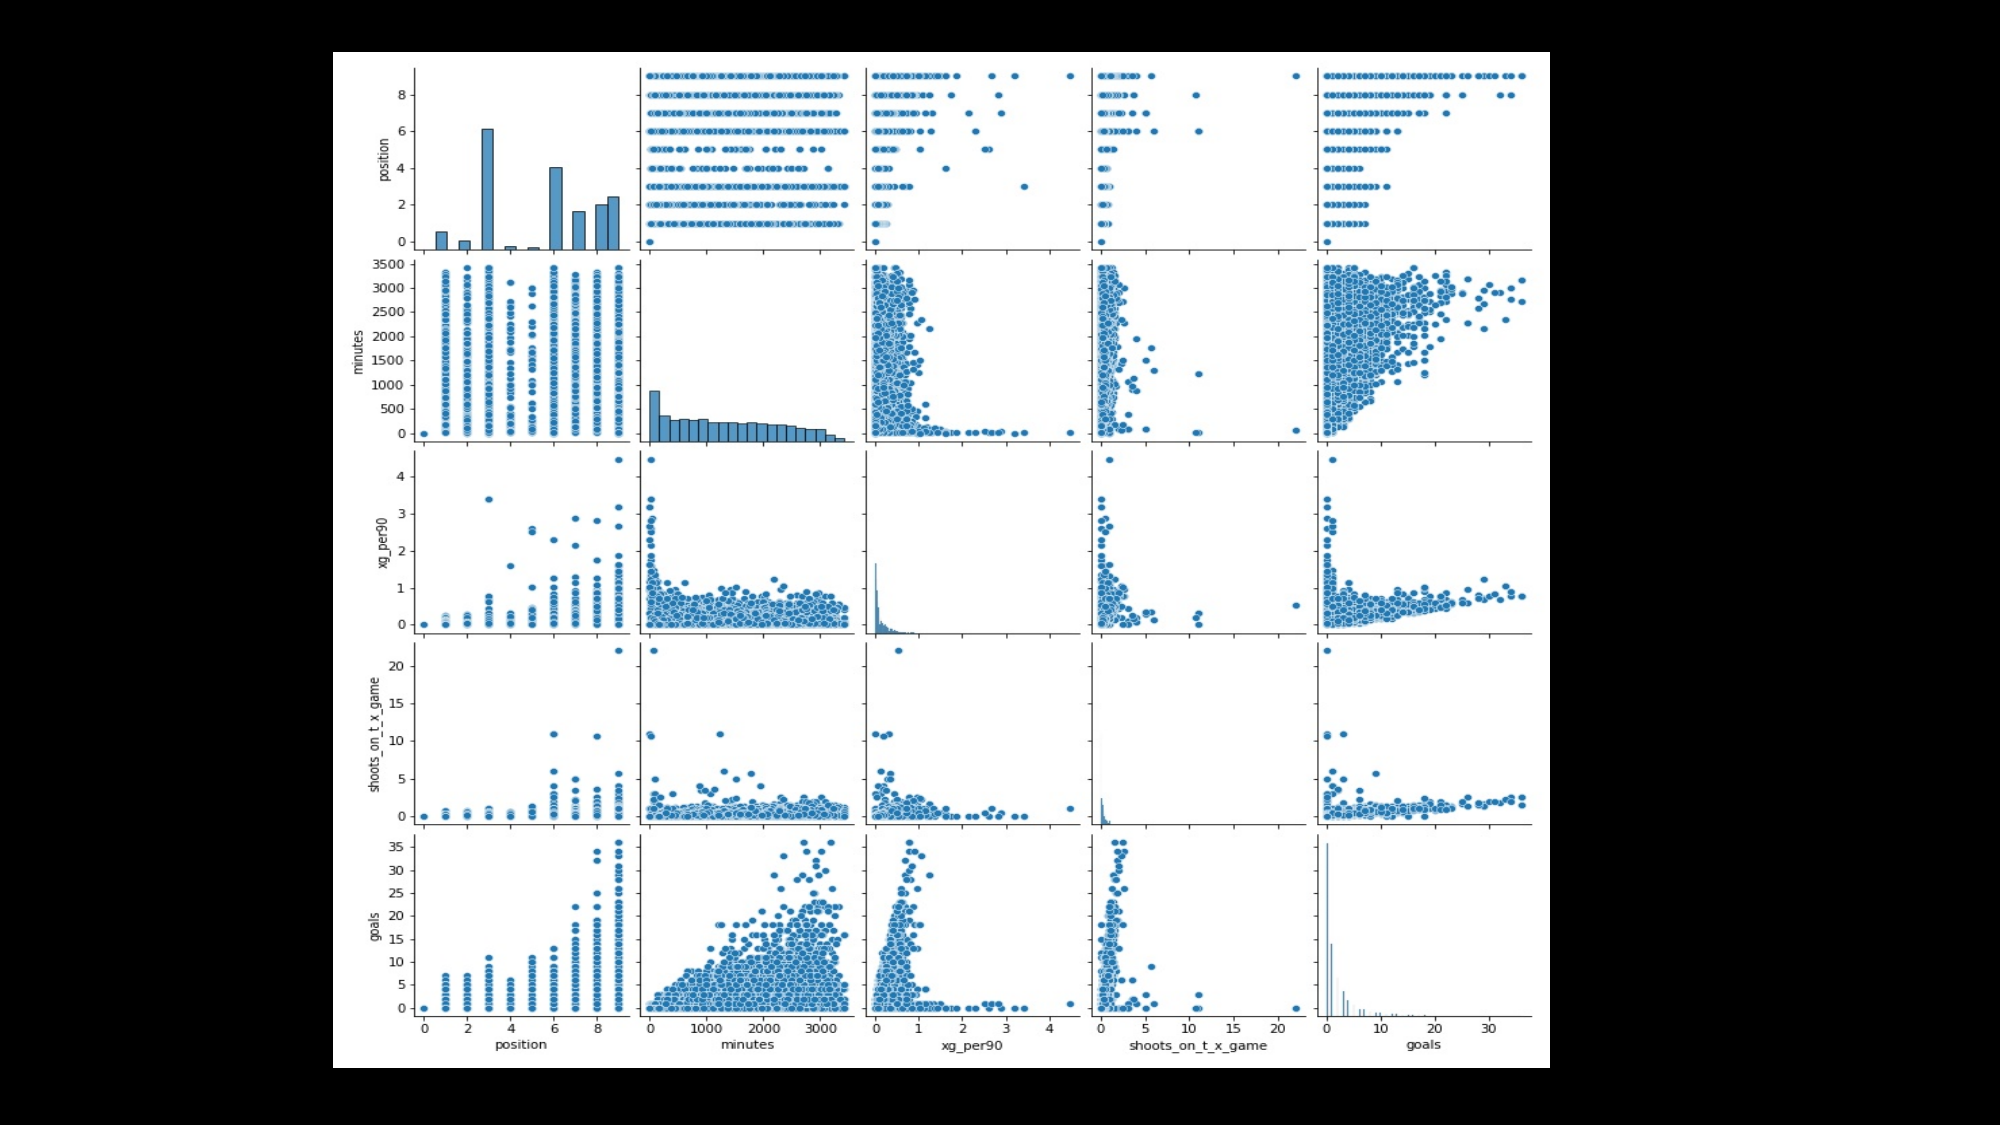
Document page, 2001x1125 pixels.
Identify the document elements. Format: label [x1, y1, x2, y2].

picture [333, 52, 1550, 1068]
